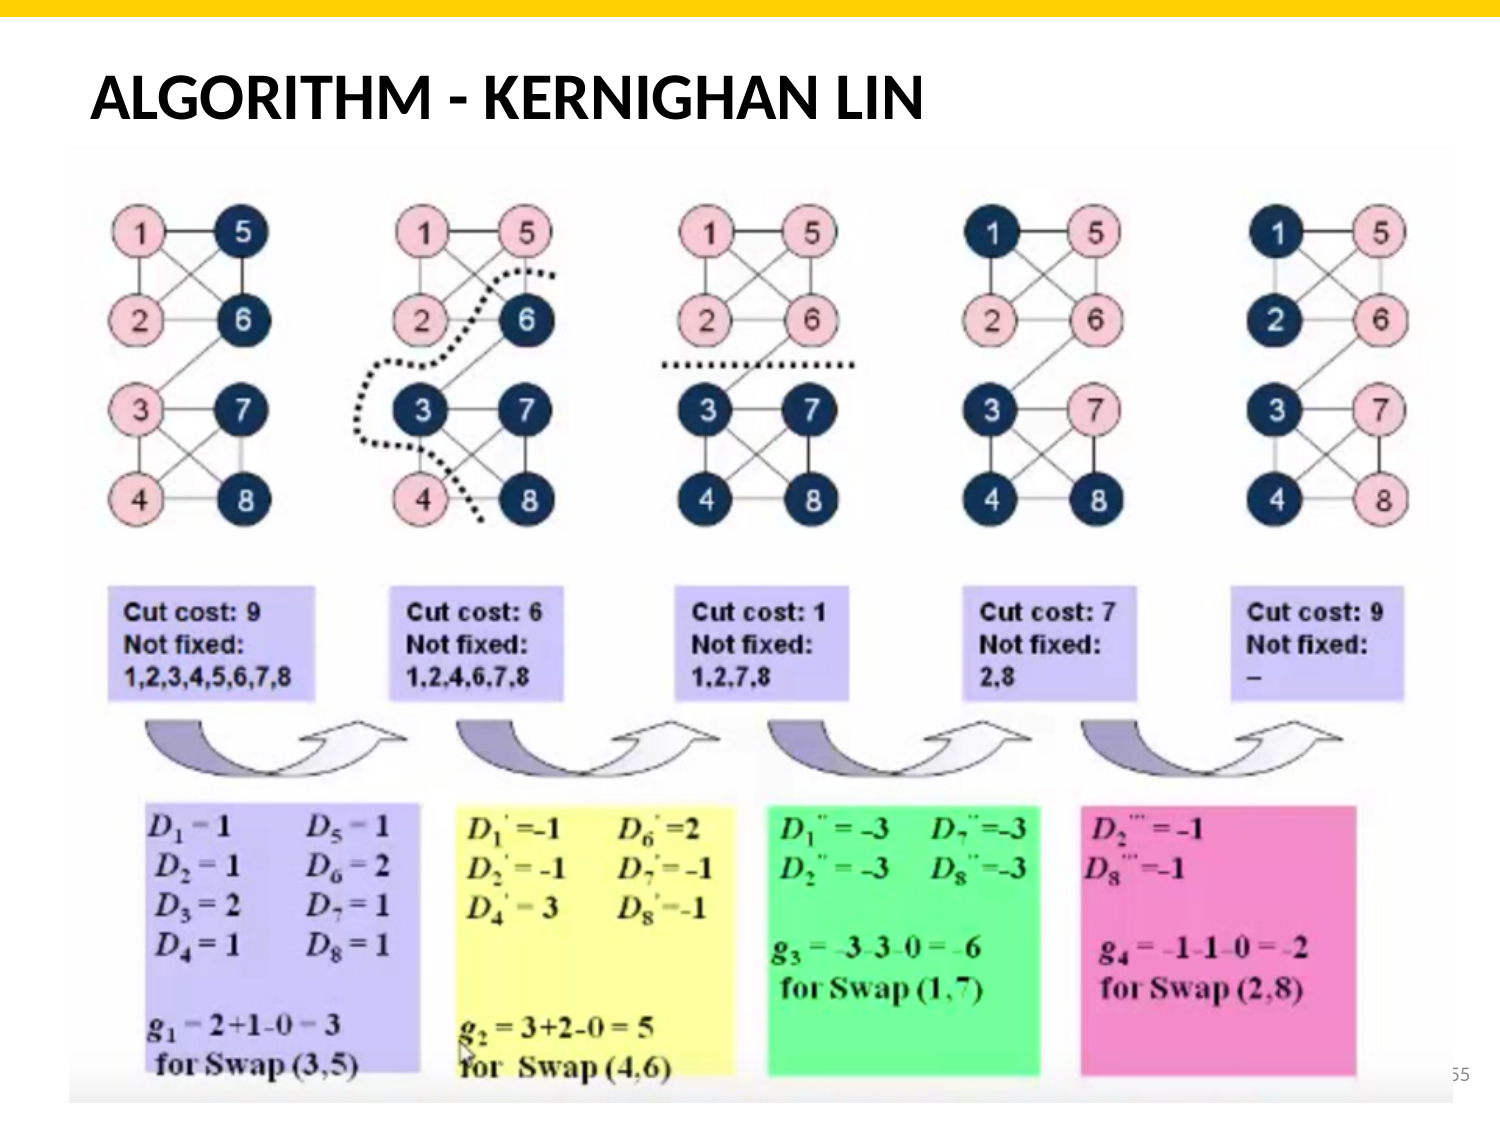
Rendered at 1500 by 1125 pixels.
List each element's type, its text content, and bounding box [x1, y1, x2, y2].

picture [69, 145, 1454, 1103]
slide_number 55 [1457, 1042, 1486, 1103]
title Algorithm - kernighan lin [75, 45, 1486, 146]
